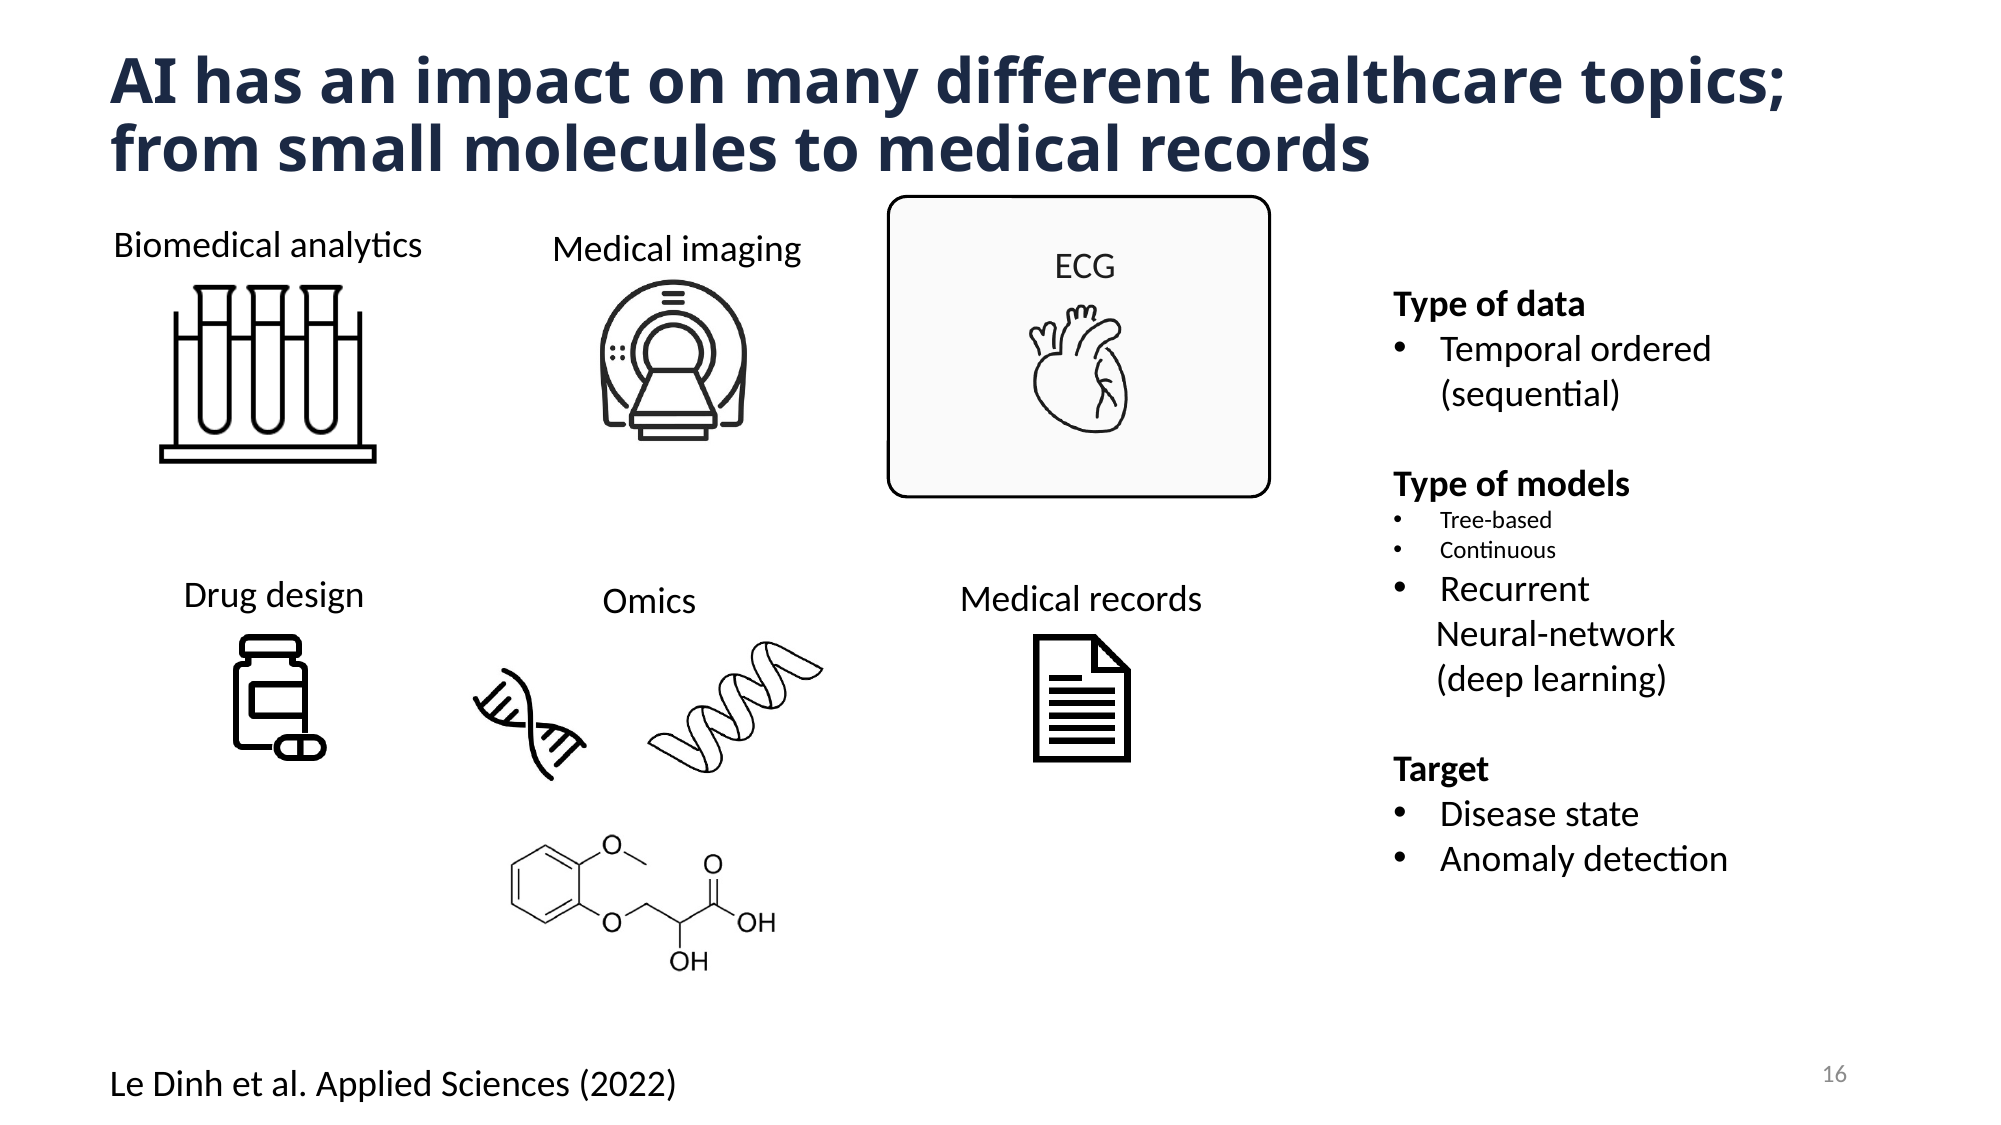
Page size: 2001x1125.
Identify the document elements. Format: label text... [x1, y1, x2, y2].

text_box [152, 562, 396, 774]
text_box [414, 568, 844, 1065]
text_box Type of data Temporal ordered (sequential) Type of models Tree-based Continuous Recurrent Neural-network (deep learning) Target Disease state Anomaly detection [1378, 271, 1896, 887]
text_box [924, 233, 1246, 444]
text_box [924, 566, 1238, 774]
slide_number 16 [1681, 1042, 1863, 1103]
text_box Le Dinh et al. Applied Sciences (2022) [94, 1052, 1710, 1112]
text_box AI has an impact on many different healthcare topics; from small molecules to medical records [94, 42, 1863, 260]
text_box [74, 212, 463, 488]
text_box [887, 195, 1271, 498]
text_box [516, 216, 838, 482]
